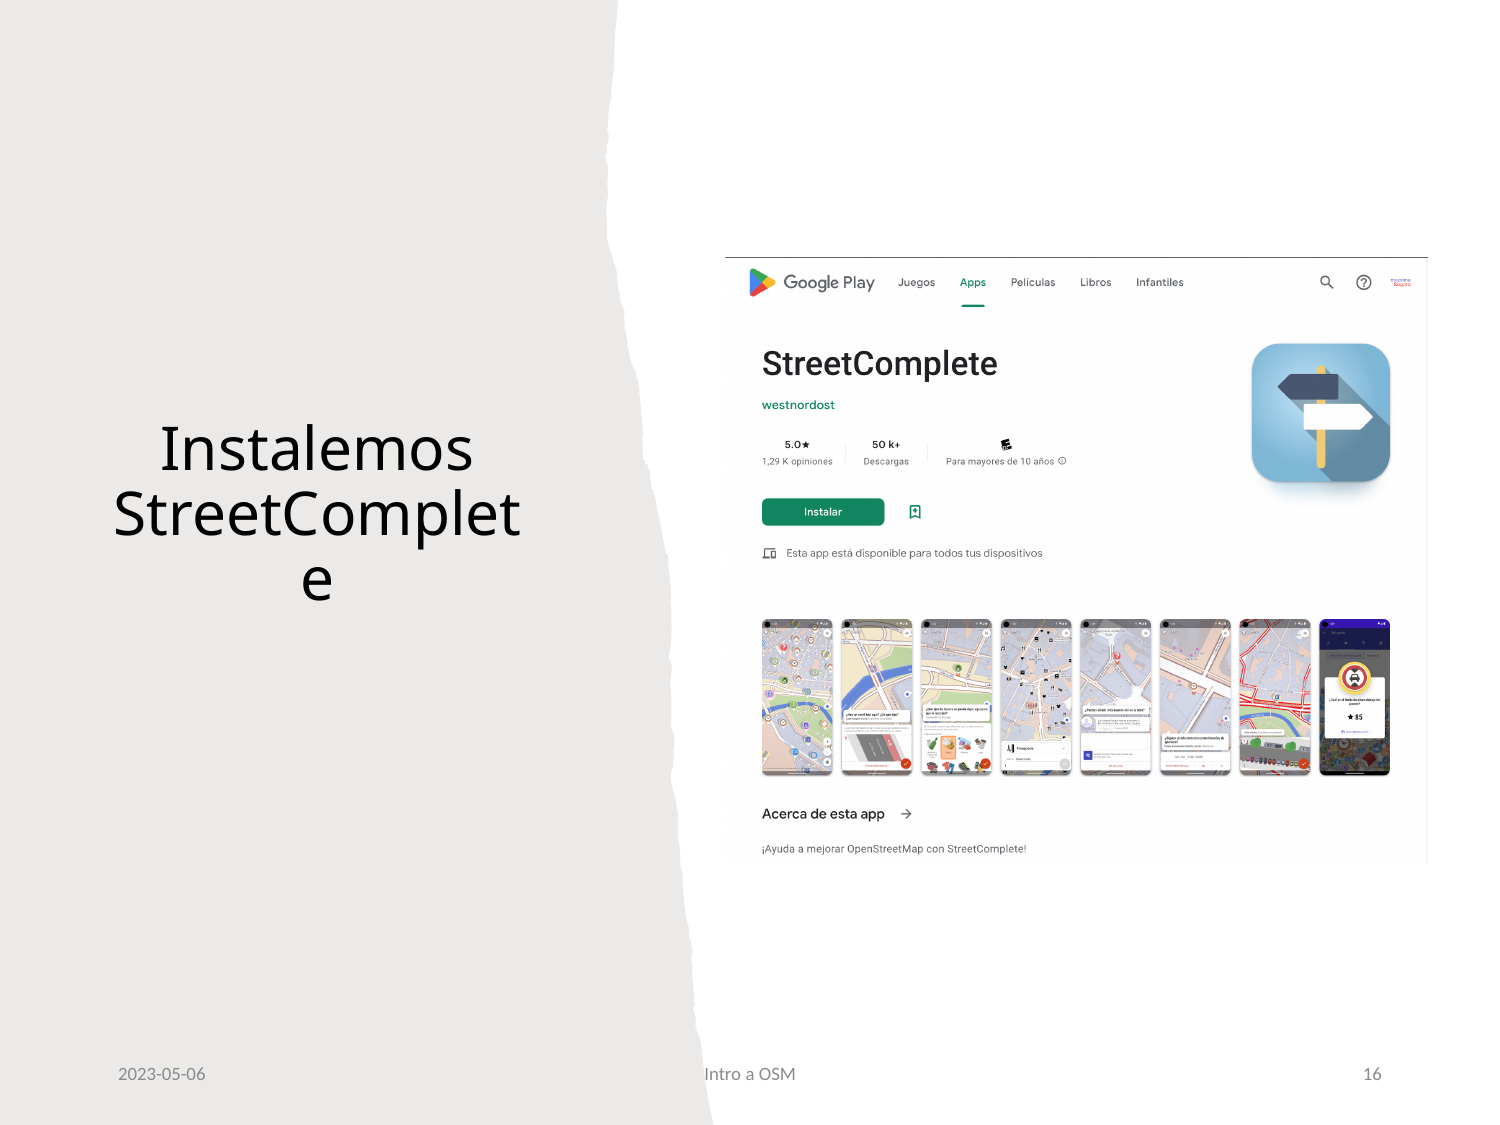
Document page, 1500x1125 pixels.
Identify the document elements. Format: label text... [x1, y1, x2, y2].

slide_number 16 [1059, 1042, 1397, 1103]
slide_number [103, 1042, 441, 1103]
title Instalemos StreetComplete [95, 162, 541, 622]
footer Intro a OSM [496, 1042, 1004, 1103]
text_box [0, 0, 715, 1125]
text_box [607, 0, 1500, 1125]
picture [725, 257, 1428, 863]
